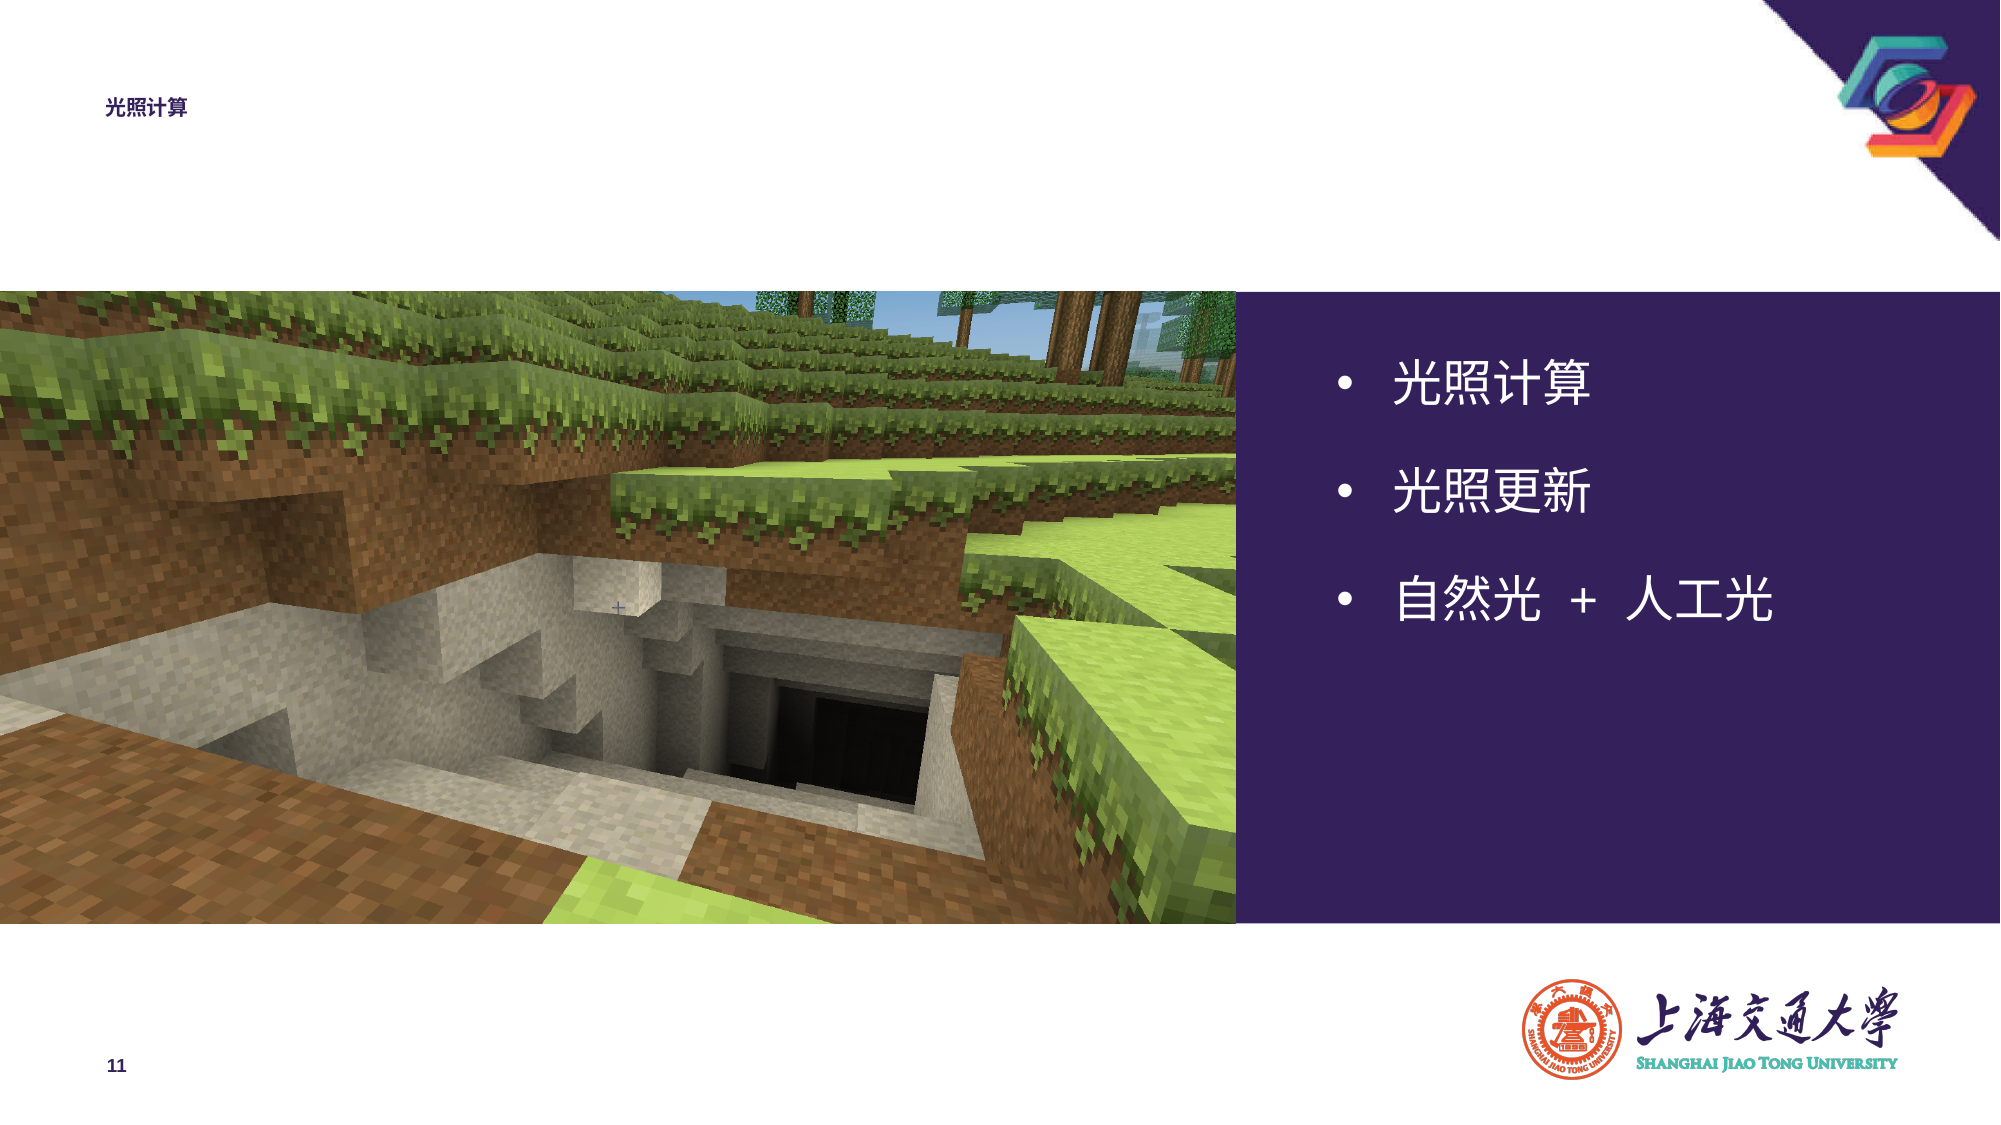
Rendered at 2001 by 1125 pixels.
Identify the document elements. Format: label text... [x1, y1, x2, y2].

picture [0, 0, 2000, 1125]
title 光照计算 [105, 22, 1749, 195]
list 光照计算 光照更新 自然光 + 人工光 [1321, 350, 1916, 854]
slide_number 11 [106, 1034, 179, 1095]
